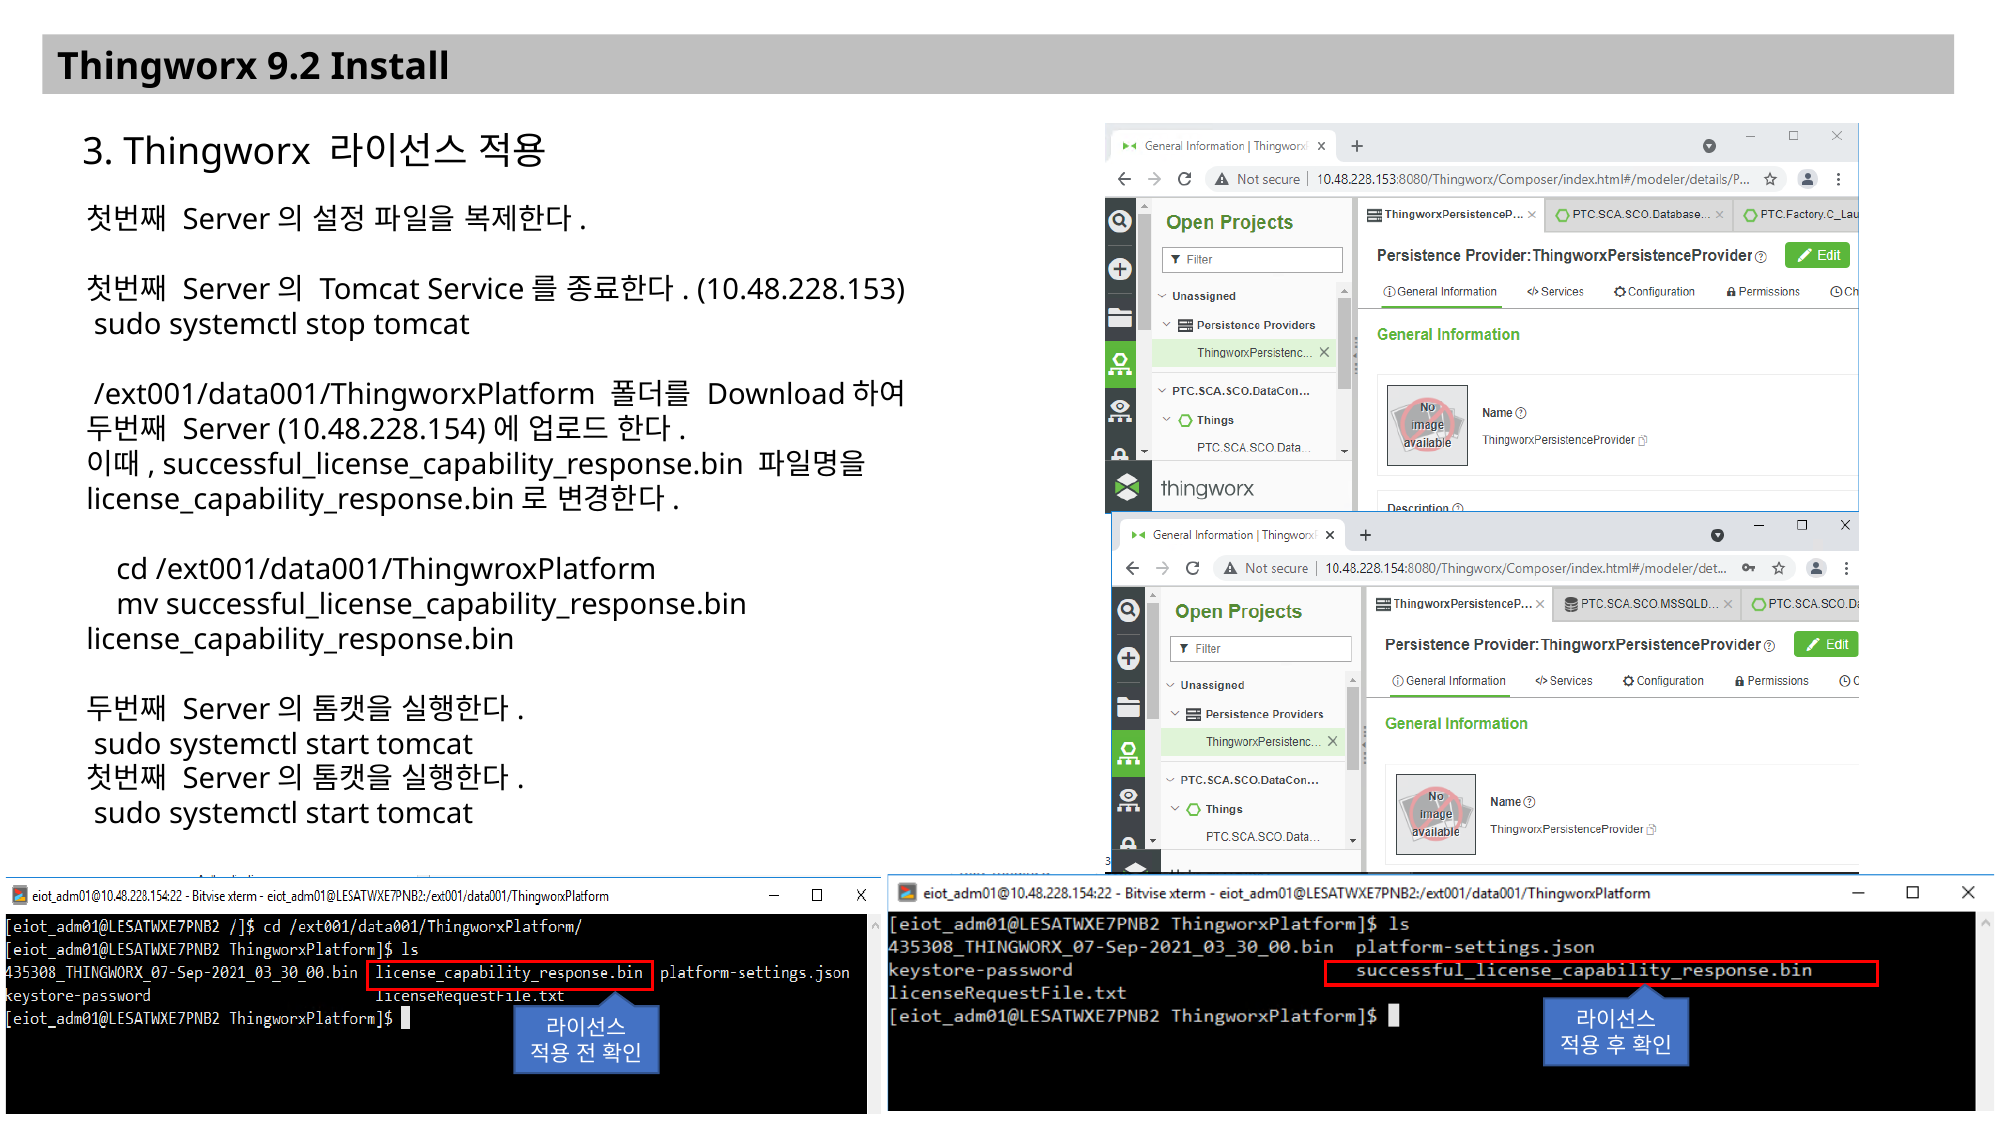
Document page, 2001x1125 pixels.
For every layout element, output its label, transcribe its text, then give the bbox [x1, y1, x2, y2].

text_box 첫번째 Server의 설정 파일을 복제한다. 첫번째 Server의 Tomcat Service를 종료한다. (10.48.228.153) sudo systemctl stop tomcat /ext001/data001/ThingworxPlatform 폴더를 Download하여 두번째 Server (10.48.228.154)에 업로드 한다. 이때, successful_license_capability_response.bin 파일명을 license_capability_response.bin로 변경한다. cd /ext001/data001/ThingwroxPlatform mv successful_license_capability_response.bin license_capability_response.bin 두번째 Server의 톰캣을 실행한다. sudo systemctl start tomcat 첫번째 Server의 톰캣을 실행한다. sudo systemctl start tomcat [71, 193, 925, 838]
text_box Thingworx 9.2 Install [42, 34, 1955, 94]
picture [5, 875, 881, 1114]
picture [887, 123, 1995, 1111]
text_box 3. Thingworx 라이선스 적용 [67, 119, 573, 179]
